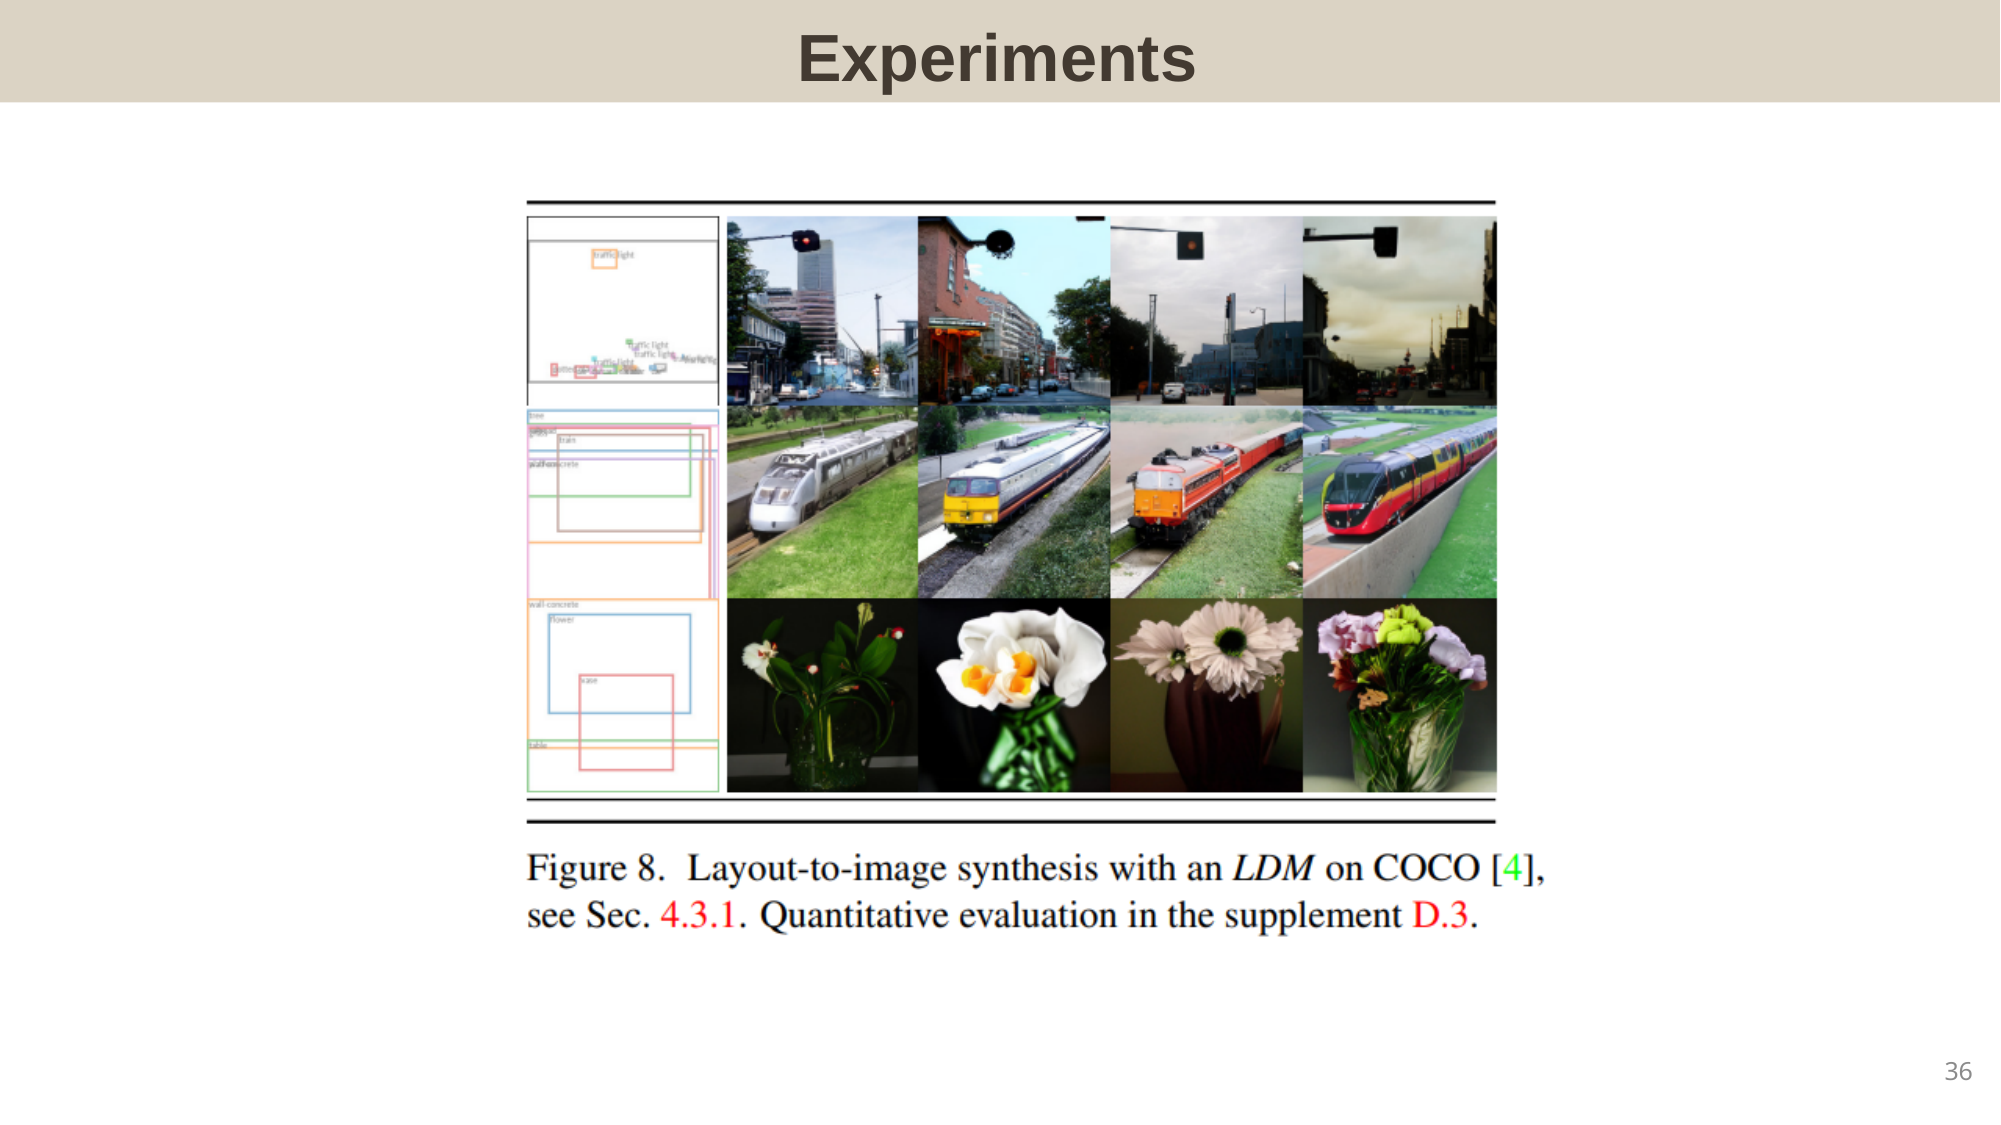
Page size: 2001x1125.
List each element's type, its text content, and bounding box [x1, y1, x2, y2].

text_box Experiments [0, 0, 2000, 103]
slide_number 36 [1538, 1042, 1989, 1103]
picture [513, 182, 1552, 943]
